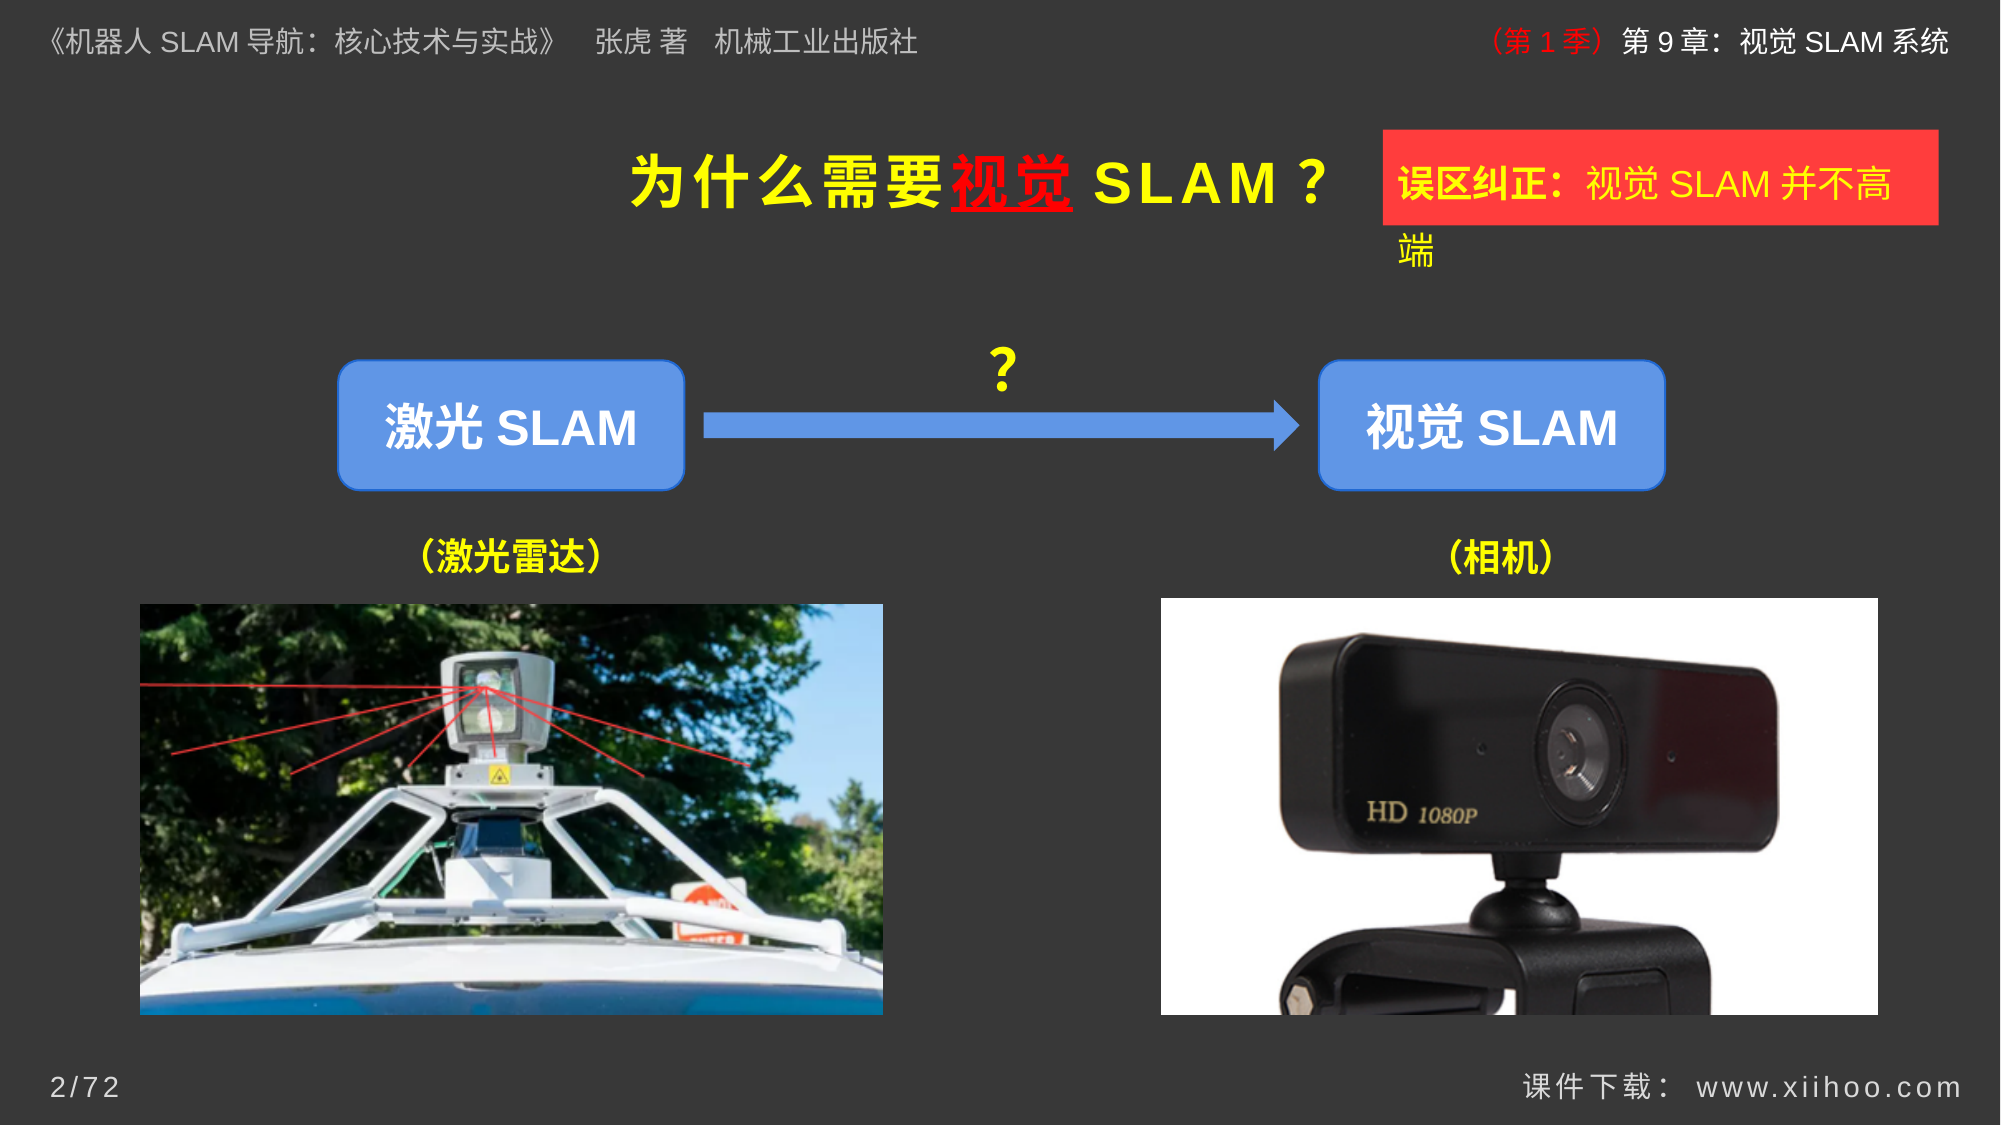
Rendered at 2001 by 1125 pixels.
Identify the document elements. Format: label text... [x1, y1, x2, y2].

title 为什么需要视觉SLAM？ [294, 118, 1690, 223]
text_box （激光雷达） [329, 489, 694, 586]
text_box 《机器人SLAM导航：核心技术与实战》 张虎 著 机械工业出版社 [16, 16, 940, 66]
text_box 2/72 [34, 1060, 187, 1111]
picture [0, 0, 2001, 1125]
text_box [702, 397, 1302, 454]
text_box （相机） [1318, 490, 1684, 587]
text_box 激光SLAM [337, 359, 686, 489]
text_box ？ [805, 326, 1229, 411]
text_box （第1季）第9章：视觉SLAM系统 [1075, 16, 1965, 66]
text_box 误区纠正：视觉SLAM并不高端 [1382, 129, 1939, 226]
text_box 课件下载：www.xiihoo.com [1493, 1057, 1991, 1114]
text_box 视觉SLAM [1317, 359, 1667, 490]
